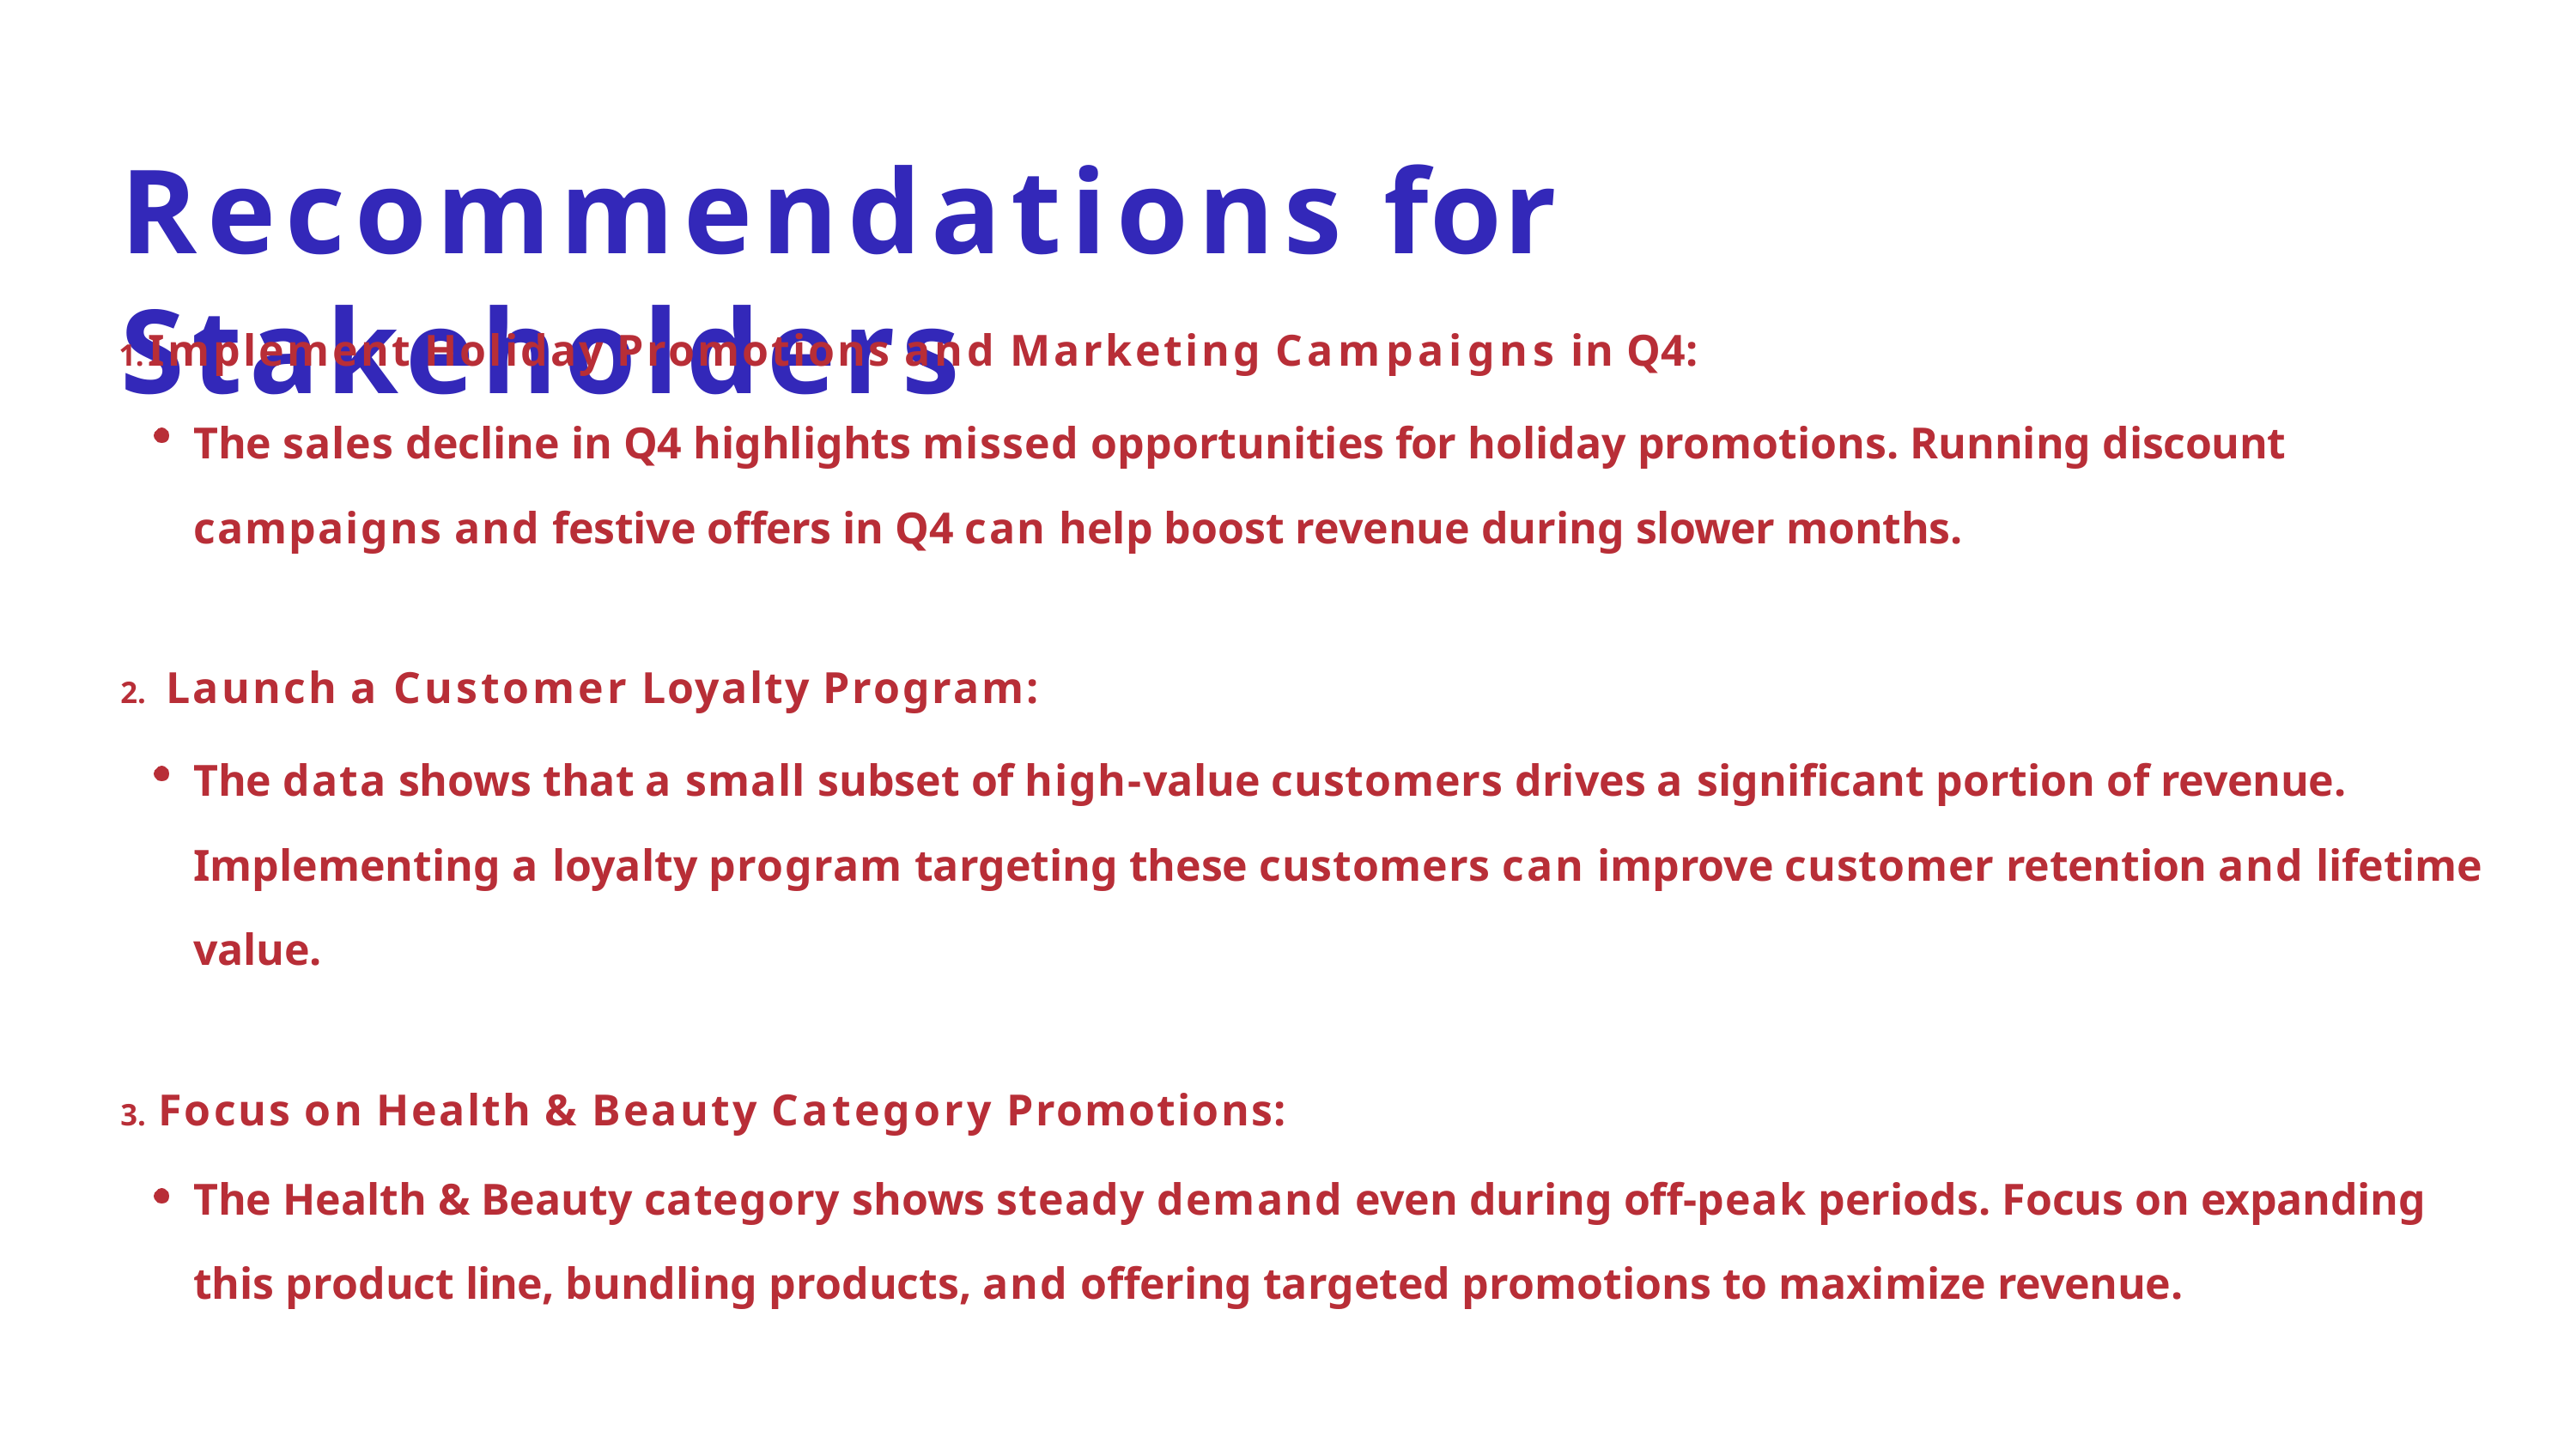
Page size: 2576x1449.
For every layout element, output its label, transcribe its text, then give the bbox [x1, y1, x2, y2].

picture [154, 765, 169, 781]
list Implement Holiday Promotions and Marketing Campaigns in Q4: The sales decline in Q4 highlights missed opportunities for holiday promotions. Running discount campaigns and festive offers in Q4 can help boost revenue during slower months. Launch a Customer Loyalty Program: The data shows that a small subset of high-value customers drives a significant portion of revenue. Implementing a loyalty program targeting these customers can improve customer retention and lifetime value. Focus on Health & Beauty Category Promotions: The Health & Beauty category shows steady demand even during off-peak periods. Focus on expanding this product line, bundling products, and offering targeted promotions to maximize revenue. [118, 321, 2488, 1308]
title Recommendations for Stakeholders [118, 136, 2275, 321]
picture [154, 1188, 169, 1203]
picture [154, 427, 169, 443]
